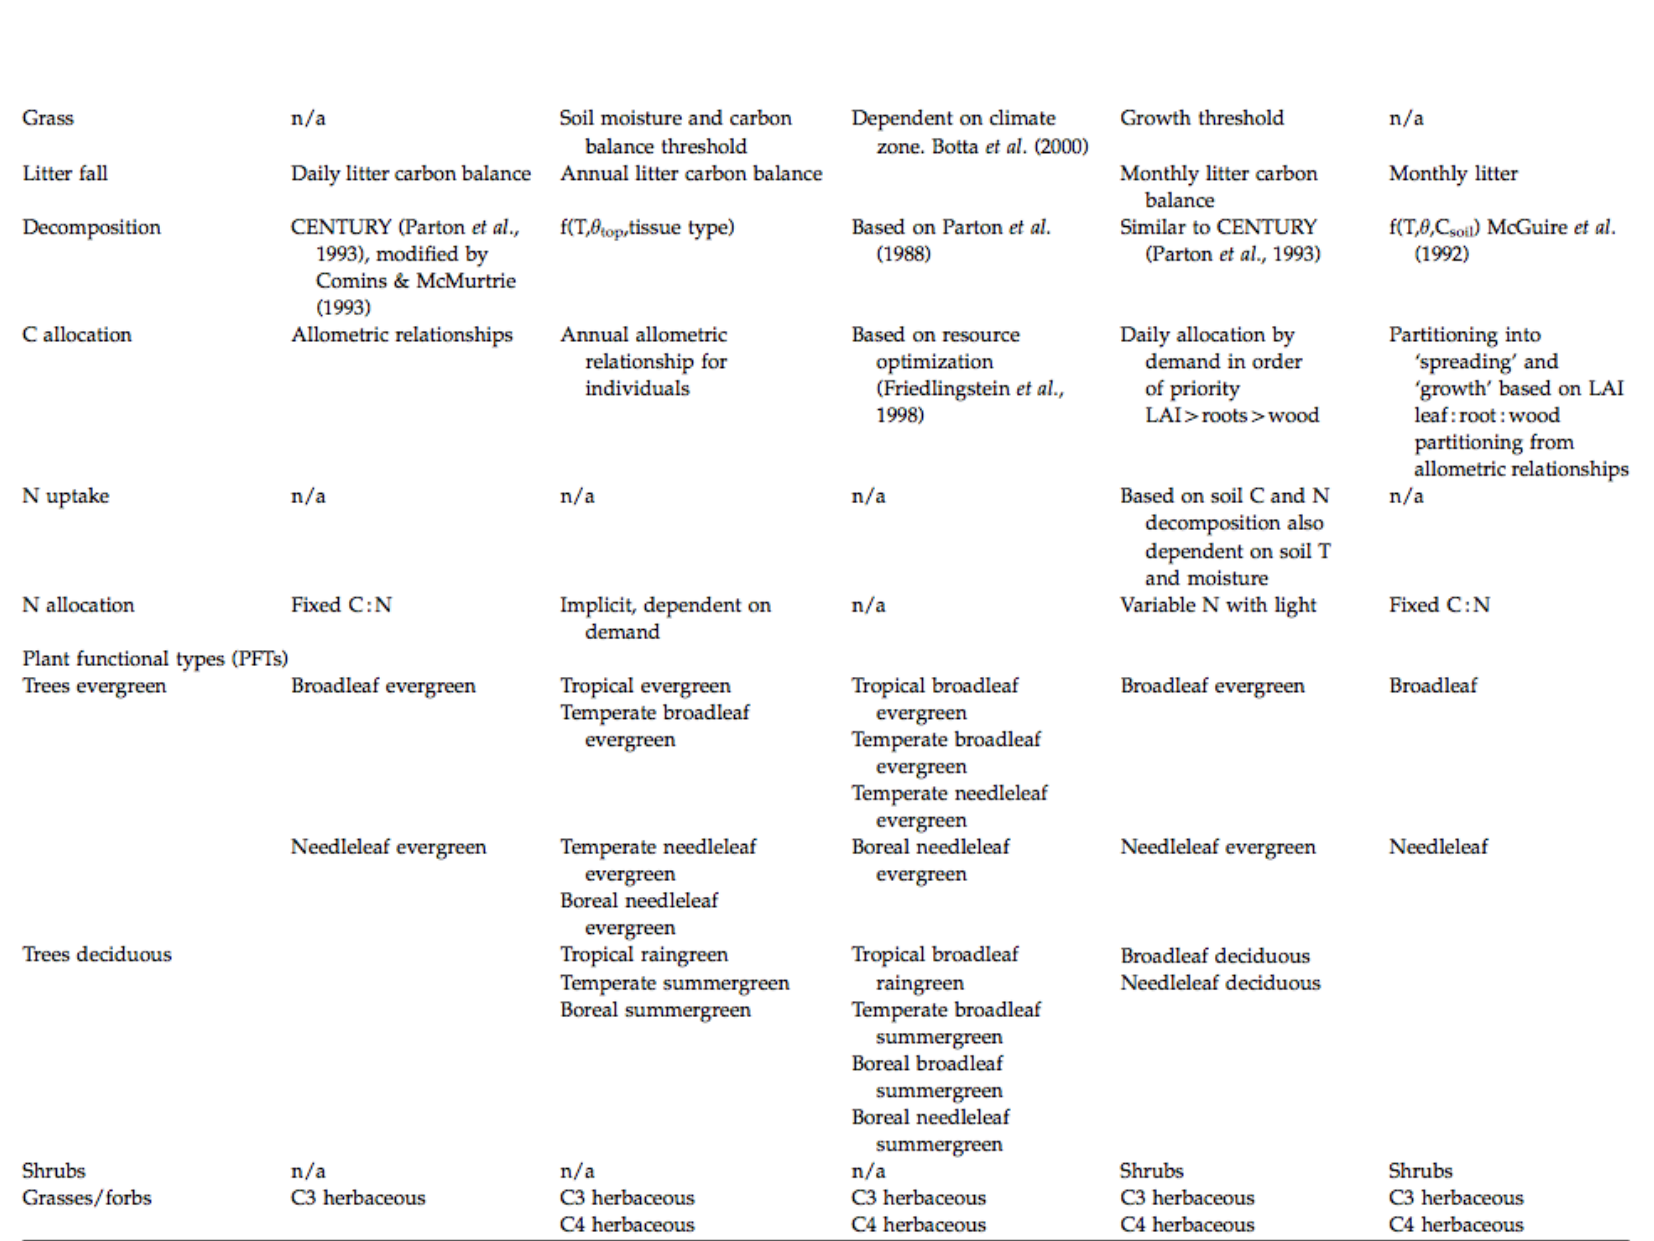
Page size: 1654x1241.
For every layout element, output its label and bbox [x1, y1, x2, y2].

list [0, 100, 1654, 1241]
